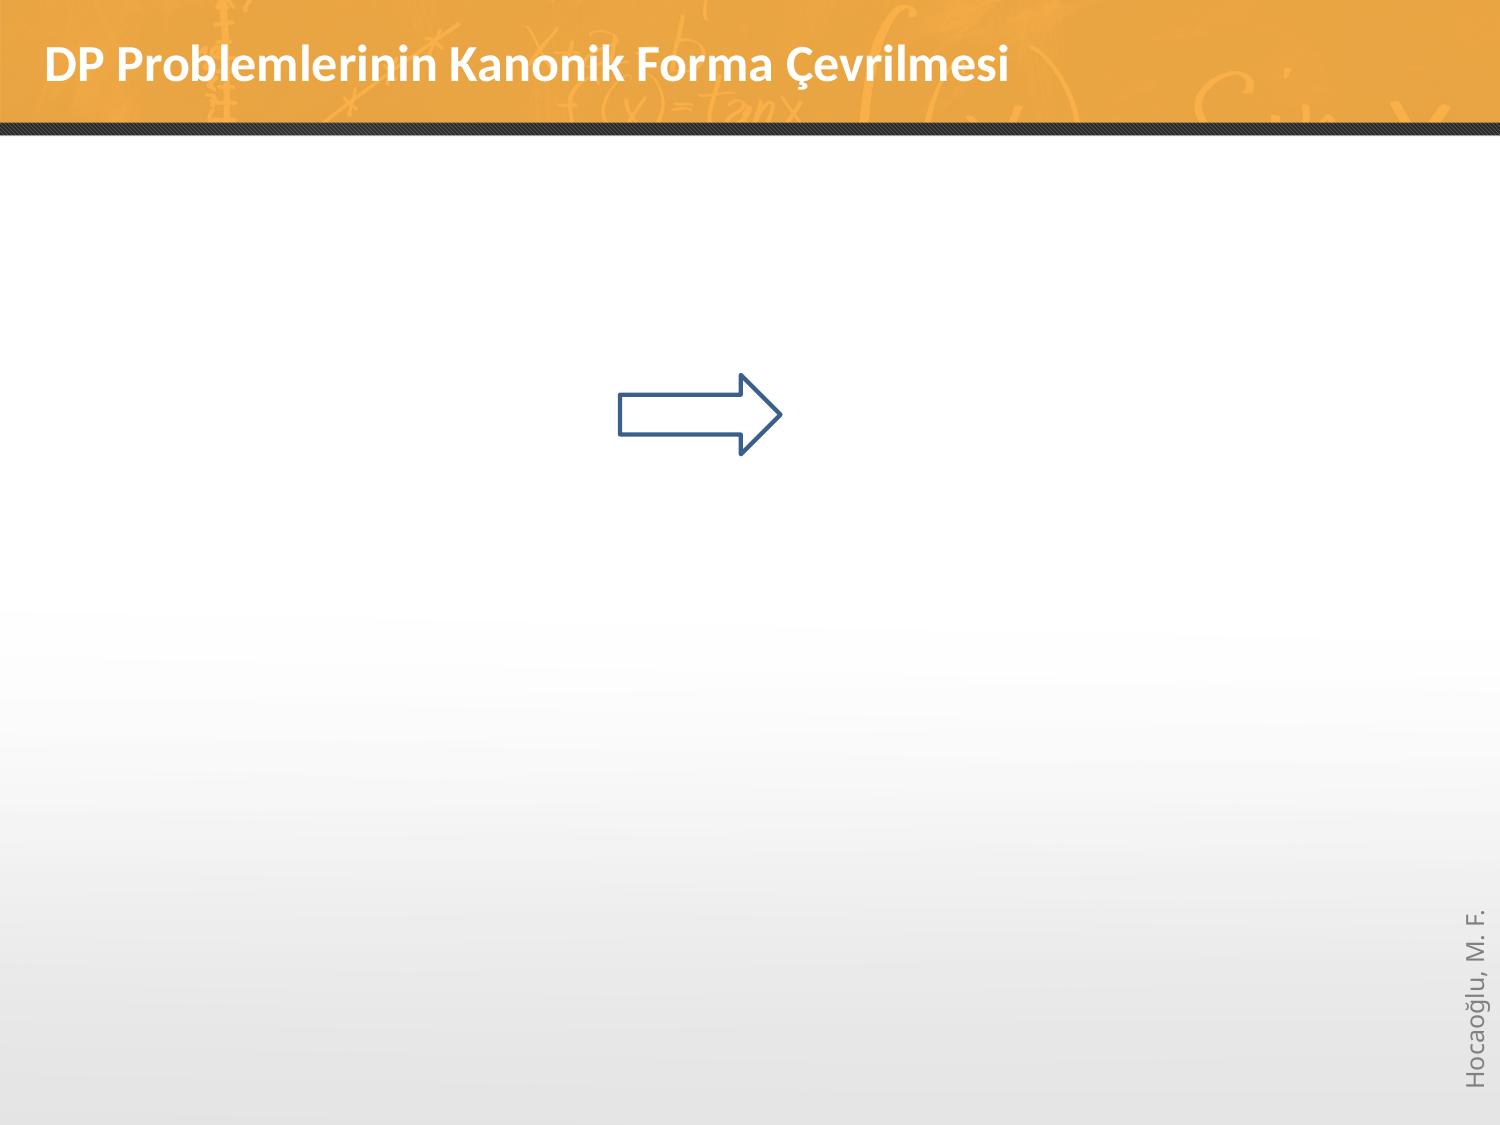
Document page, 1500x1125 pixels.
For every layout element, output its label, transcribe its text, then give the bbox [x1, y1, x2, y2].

picture [0, 0, 1500, 1125]
title DP Problemlerinin Kanonik Forma Çevrilmesi [29, 0, 1287, 126]
text_box [617, 372, 783, 457]
